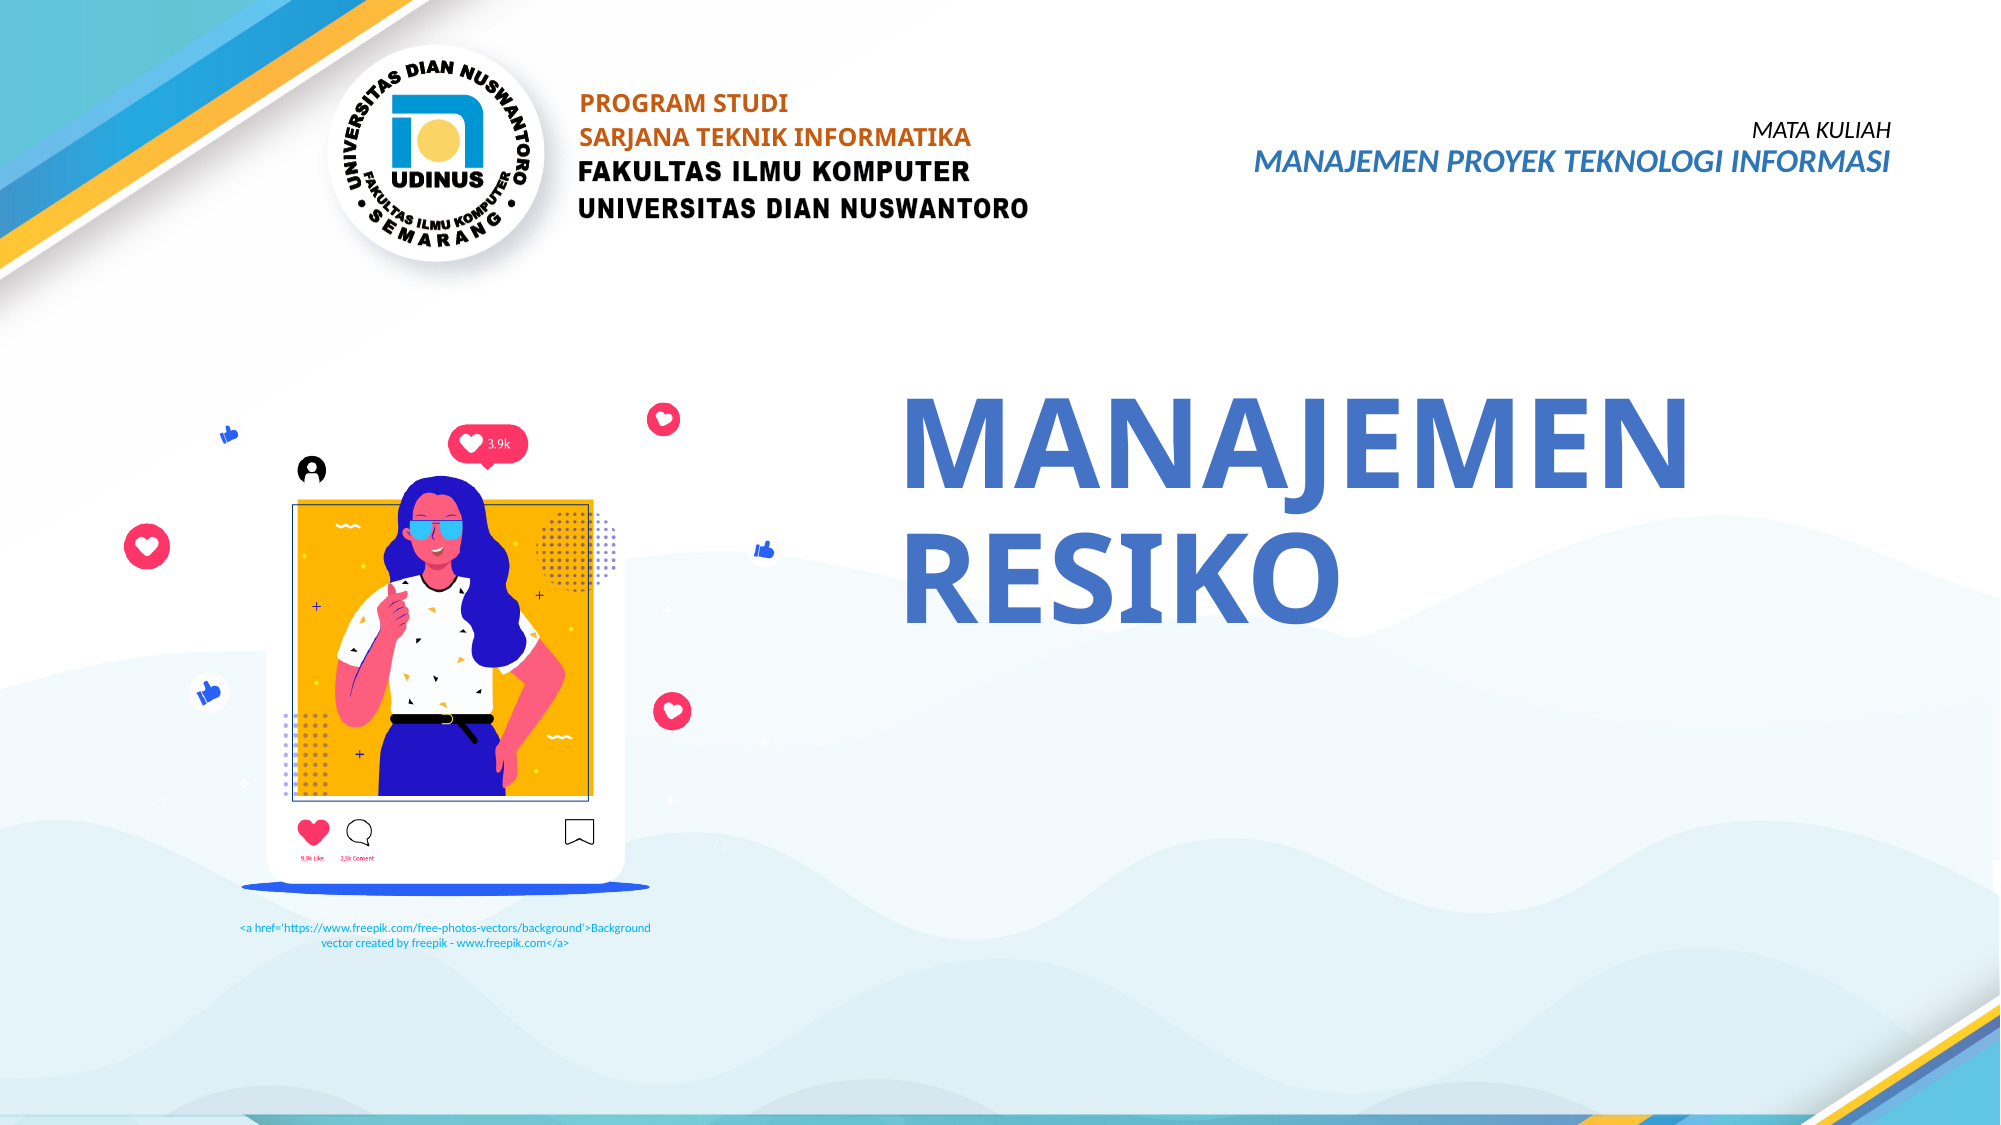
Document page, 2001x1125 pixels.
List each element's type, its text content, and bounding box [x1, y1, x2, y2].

text_box MATA KULIAH MANAJEMEN PROYEK TEKNOLOGI INFORMASI [1220, 109, 1907, 221]
title MANAJEMEN RESIKO [881, 326, 1851, 659]
text_box [365, 34, 953, 130]
picture [0, 0, 2000, 1125]
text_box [20, 374, 871, 954]
text_box PROGRAM STUDI SARJANA TEKNIK INFORMATIKA [564, 70, 1199, 165]
